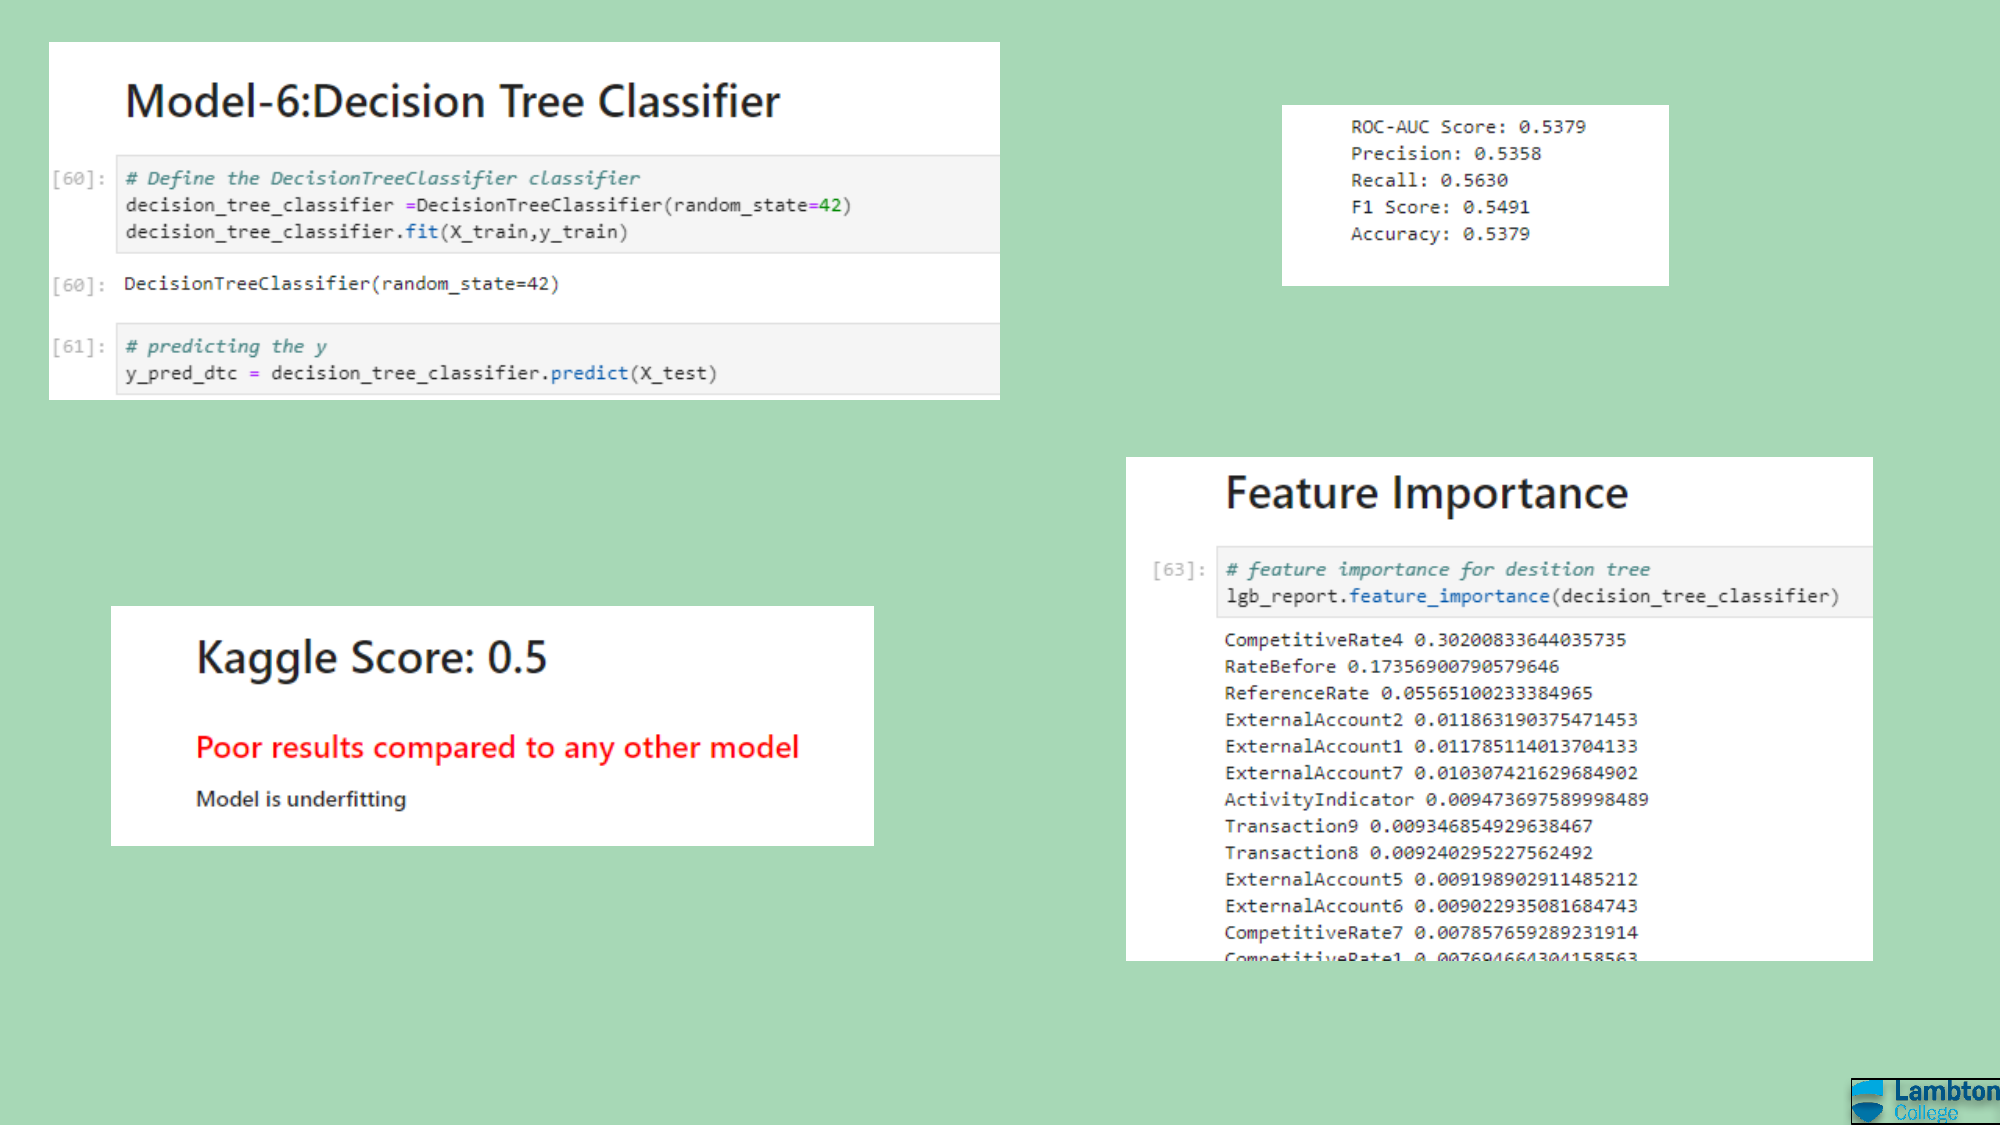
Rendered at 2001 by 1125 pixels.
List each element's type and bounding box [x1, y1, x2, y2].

picture [49, 42, 1001, 400]
picture [1851, 1079, 1868, 1086]
picture [110, 606, 875, 846]
picture [1282, 105, 1669, 286]
picture [1125, 457, 1874, 962]
picture [1851, 1079, 2000, 1124]
